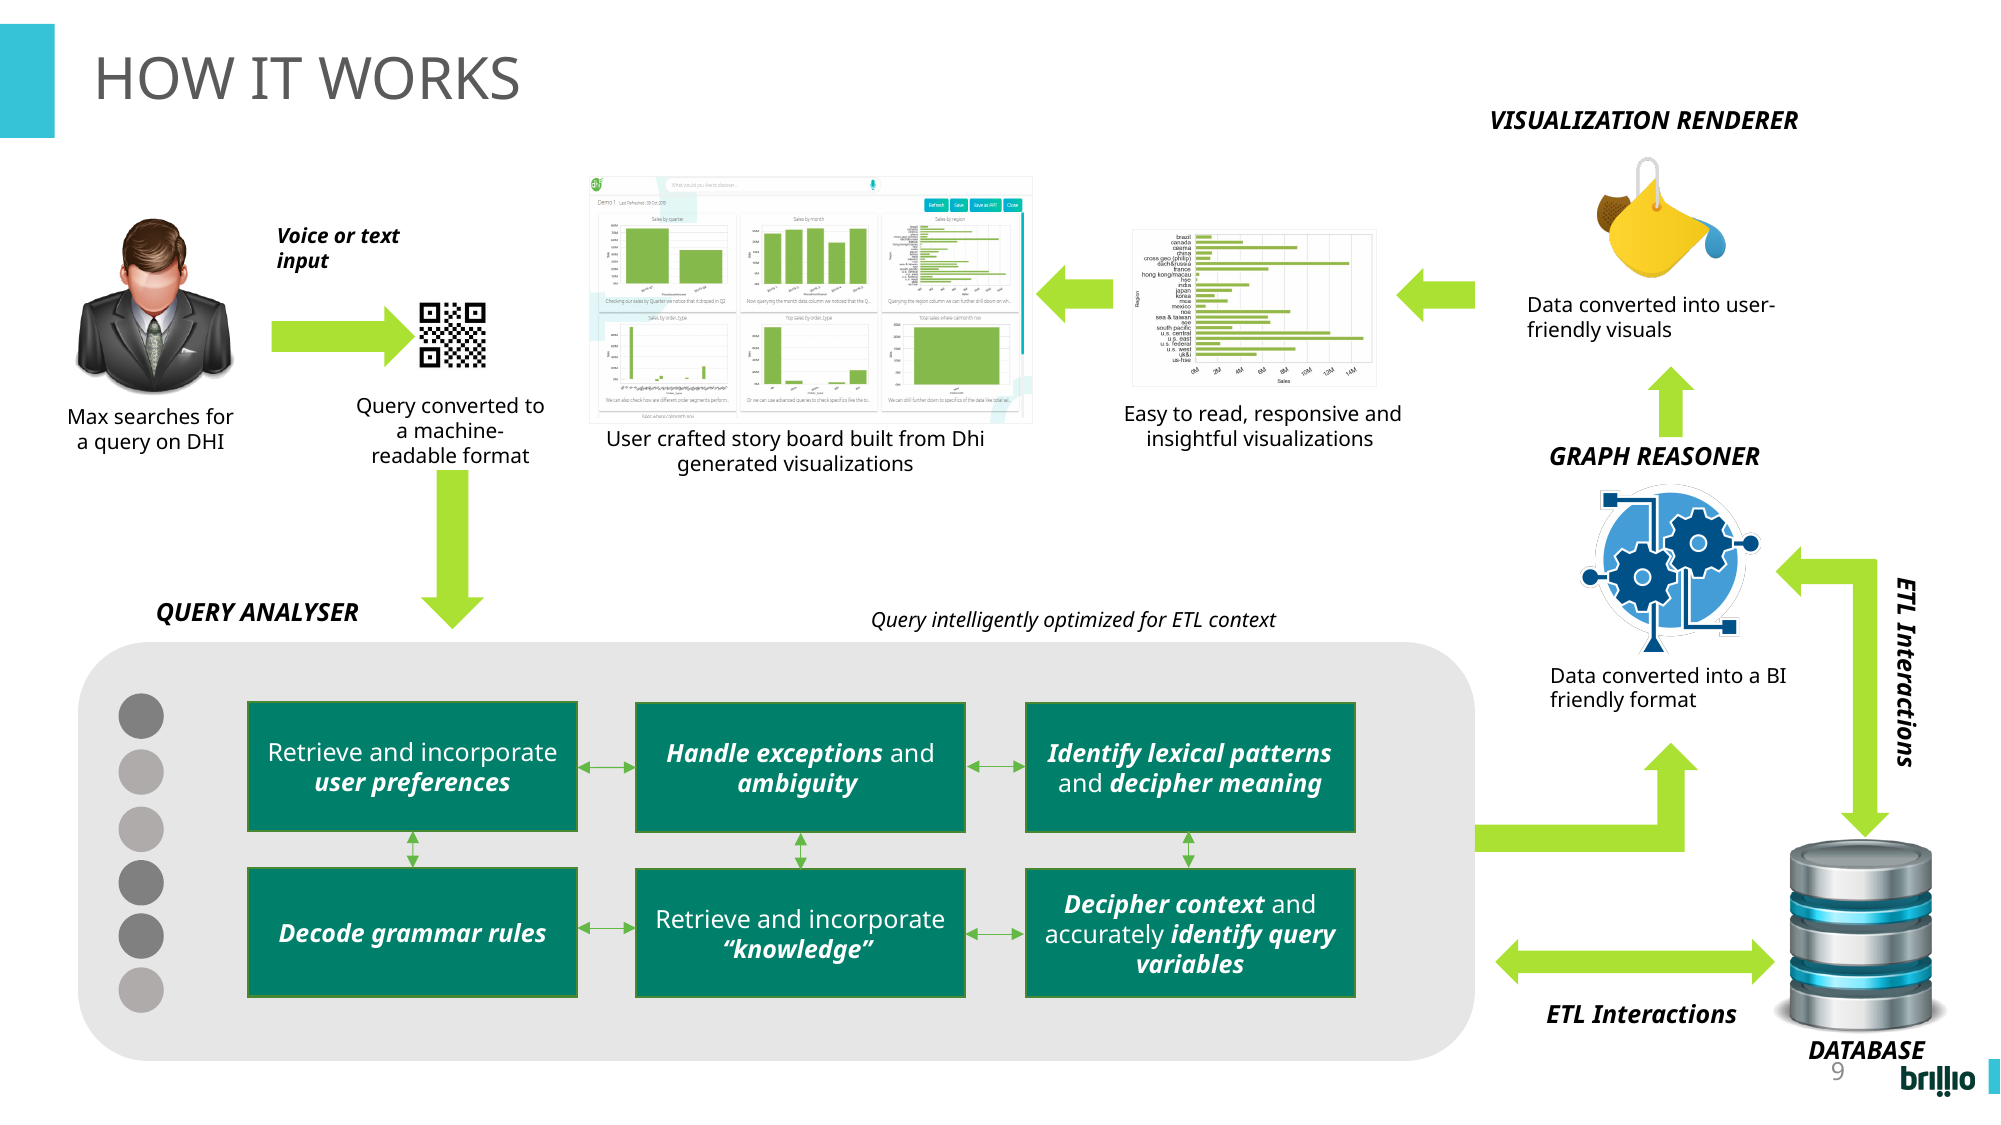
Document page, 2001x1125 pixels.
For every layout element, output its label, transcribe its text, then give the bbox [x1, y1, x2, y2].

text_box Max searches for a query on DHI [49, 396, 253, 461]
text_box ETL Interactions [1531, 991, 1759, 1037]
text_box Decode grammar rules [247, 867, 578, 998]
picture [66, 215, 247, 397]
text_box Voice or text input [262, 215, 443, 281]
text_box GRAPH REASONER [1534, 432, 1796, 478]
picture [416, 299, 489, 371]
text_box Query intelligently optimized for ETL context [856, 599, 1525, 640]
text_box HOW IT WORKS [78, 9, 1762, 153]
text_box Data converted into user-friendly visuals [1512, 283, 1792, 349]
text_box QUERY ANALYSER [141, 588, 403, 634]
text_box [1493, 936, 1761, 988]
text_box Decipher context and accurately identify query variables [1025, 868, 1356, 998]
text_box [117, 692, 165, 740]
text_box [117, 805, 165, 854]
text_box 9 [1410, 1042, 1861, 1103]
text_box [0, 23, 56, 139]
text_box [117, 966, 165, 1014]
text_box [117, 912, 165, 960]
text_box [270, 303, 416, 370]
text_box User crafted story board built from Dhi generated visualizations [587, 418, 1004, 483]
picture [1595, 153, 1726, 283]
text_box Handle exceptions and ambiguity [635, 702, 966, 833]
text_box Retrieve and incorporate “knowledge” [635, 868, 966, 998]
text_box ETL Interactions [1890, 562, 1930, 790]
picture [1132, 229, 1378, 387]
text_box Retrieve and incorporate user preferences [247, 701, 578, 832]
text_box Data converted into a BI friendly format [1535, 654, 1775, 720]
picture [1761, 837, 1959, 1035]
picture [589, 176, 1033, 424]
text_box [117, 859, 165, 907]
text_box [1987, 1072, 2000, 1095]
picture [1579, 484, 1762, 655]
text_box [77, 641, 1476, 1062]
text_box DATABASE [1793, 1027, 2000, 1072]
text_box [1645, 364, 1697, 439]
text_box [1775, 546, 1890, 838]
text_box [117, 748, 165, 796]
text_box [1034, 262, 1115, 326]
text_box Identify lexical patterns and decipher meaning [1025, 702, 1356, 833]
text_box [1394, 265, 1476, 325]
text_box Easy to read, responsive and insightful visualizations [1086, 393, 1440, 459]
text_box [418, 469, 487, 631]
text_box [1473, 741, 1701, 854]
text_box Query converted to a machine-readable format [340, 385, 561, 476]
picture [1901, 1066, 1975, 1097]
text_box VISUALIZATION RENDERER [1474, 96, 1829, 142]
